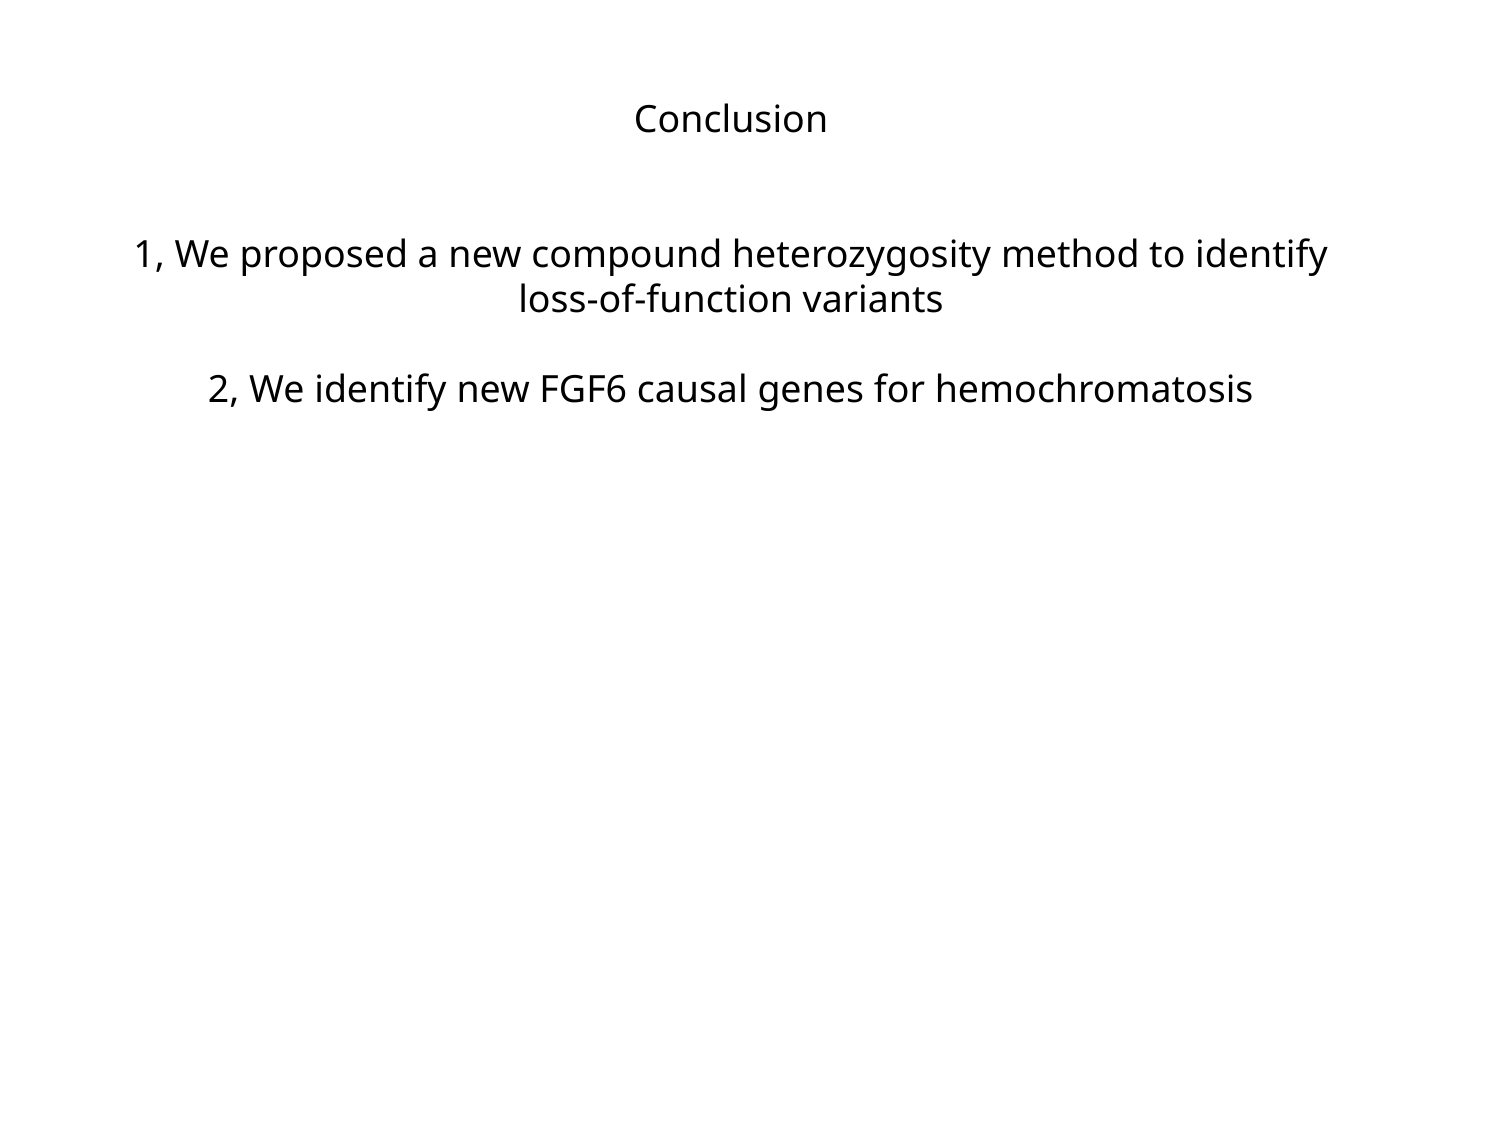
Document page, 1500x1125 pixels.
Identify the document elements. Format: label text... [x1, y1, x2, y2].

text_box Conclusion 1, We proposed a new compound heterozygosity method to identify loss-of-function variants 2, We identify new FGF6 causal genes for hemochromatosis [75, 87, 1388, 598]
